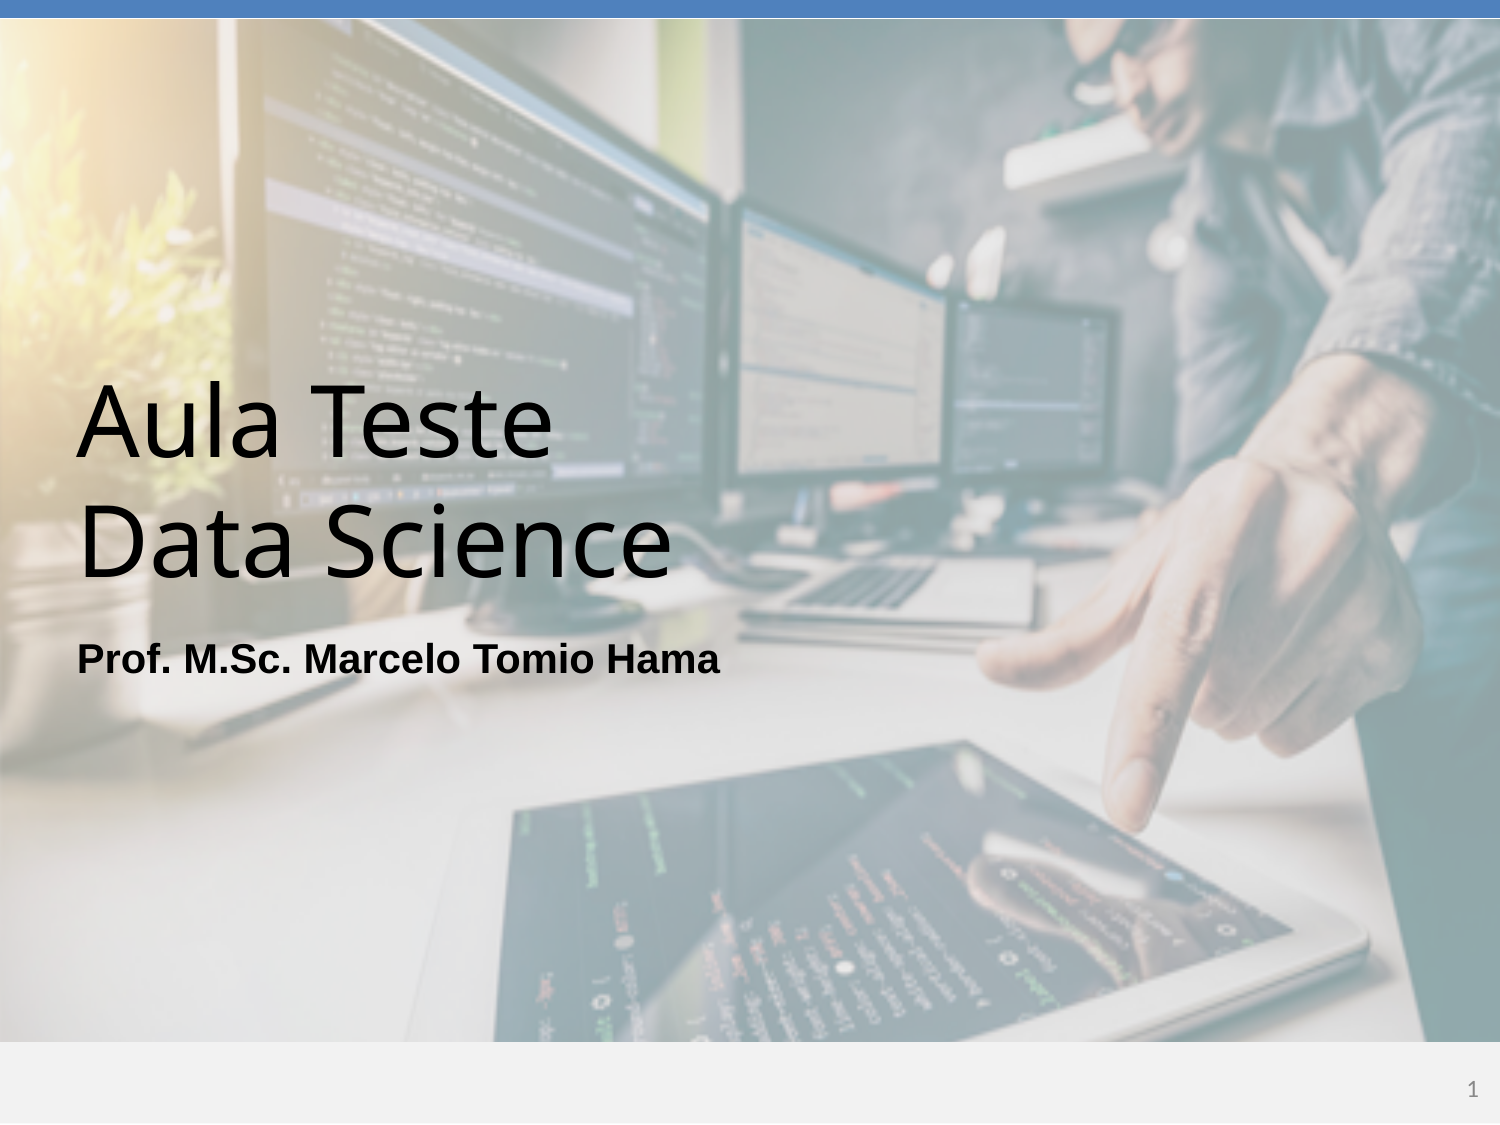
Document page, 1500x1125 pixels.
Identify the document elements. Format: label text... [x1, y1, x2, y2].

slide_number ‹#› [1373, 1057, 1495, 1118]
title Aula Teste Data Science [61, 349, 1337, 617]
subtitle Prof. M.Sc. Marcelo Tomio Hama [61, 624, 1112, 695]
